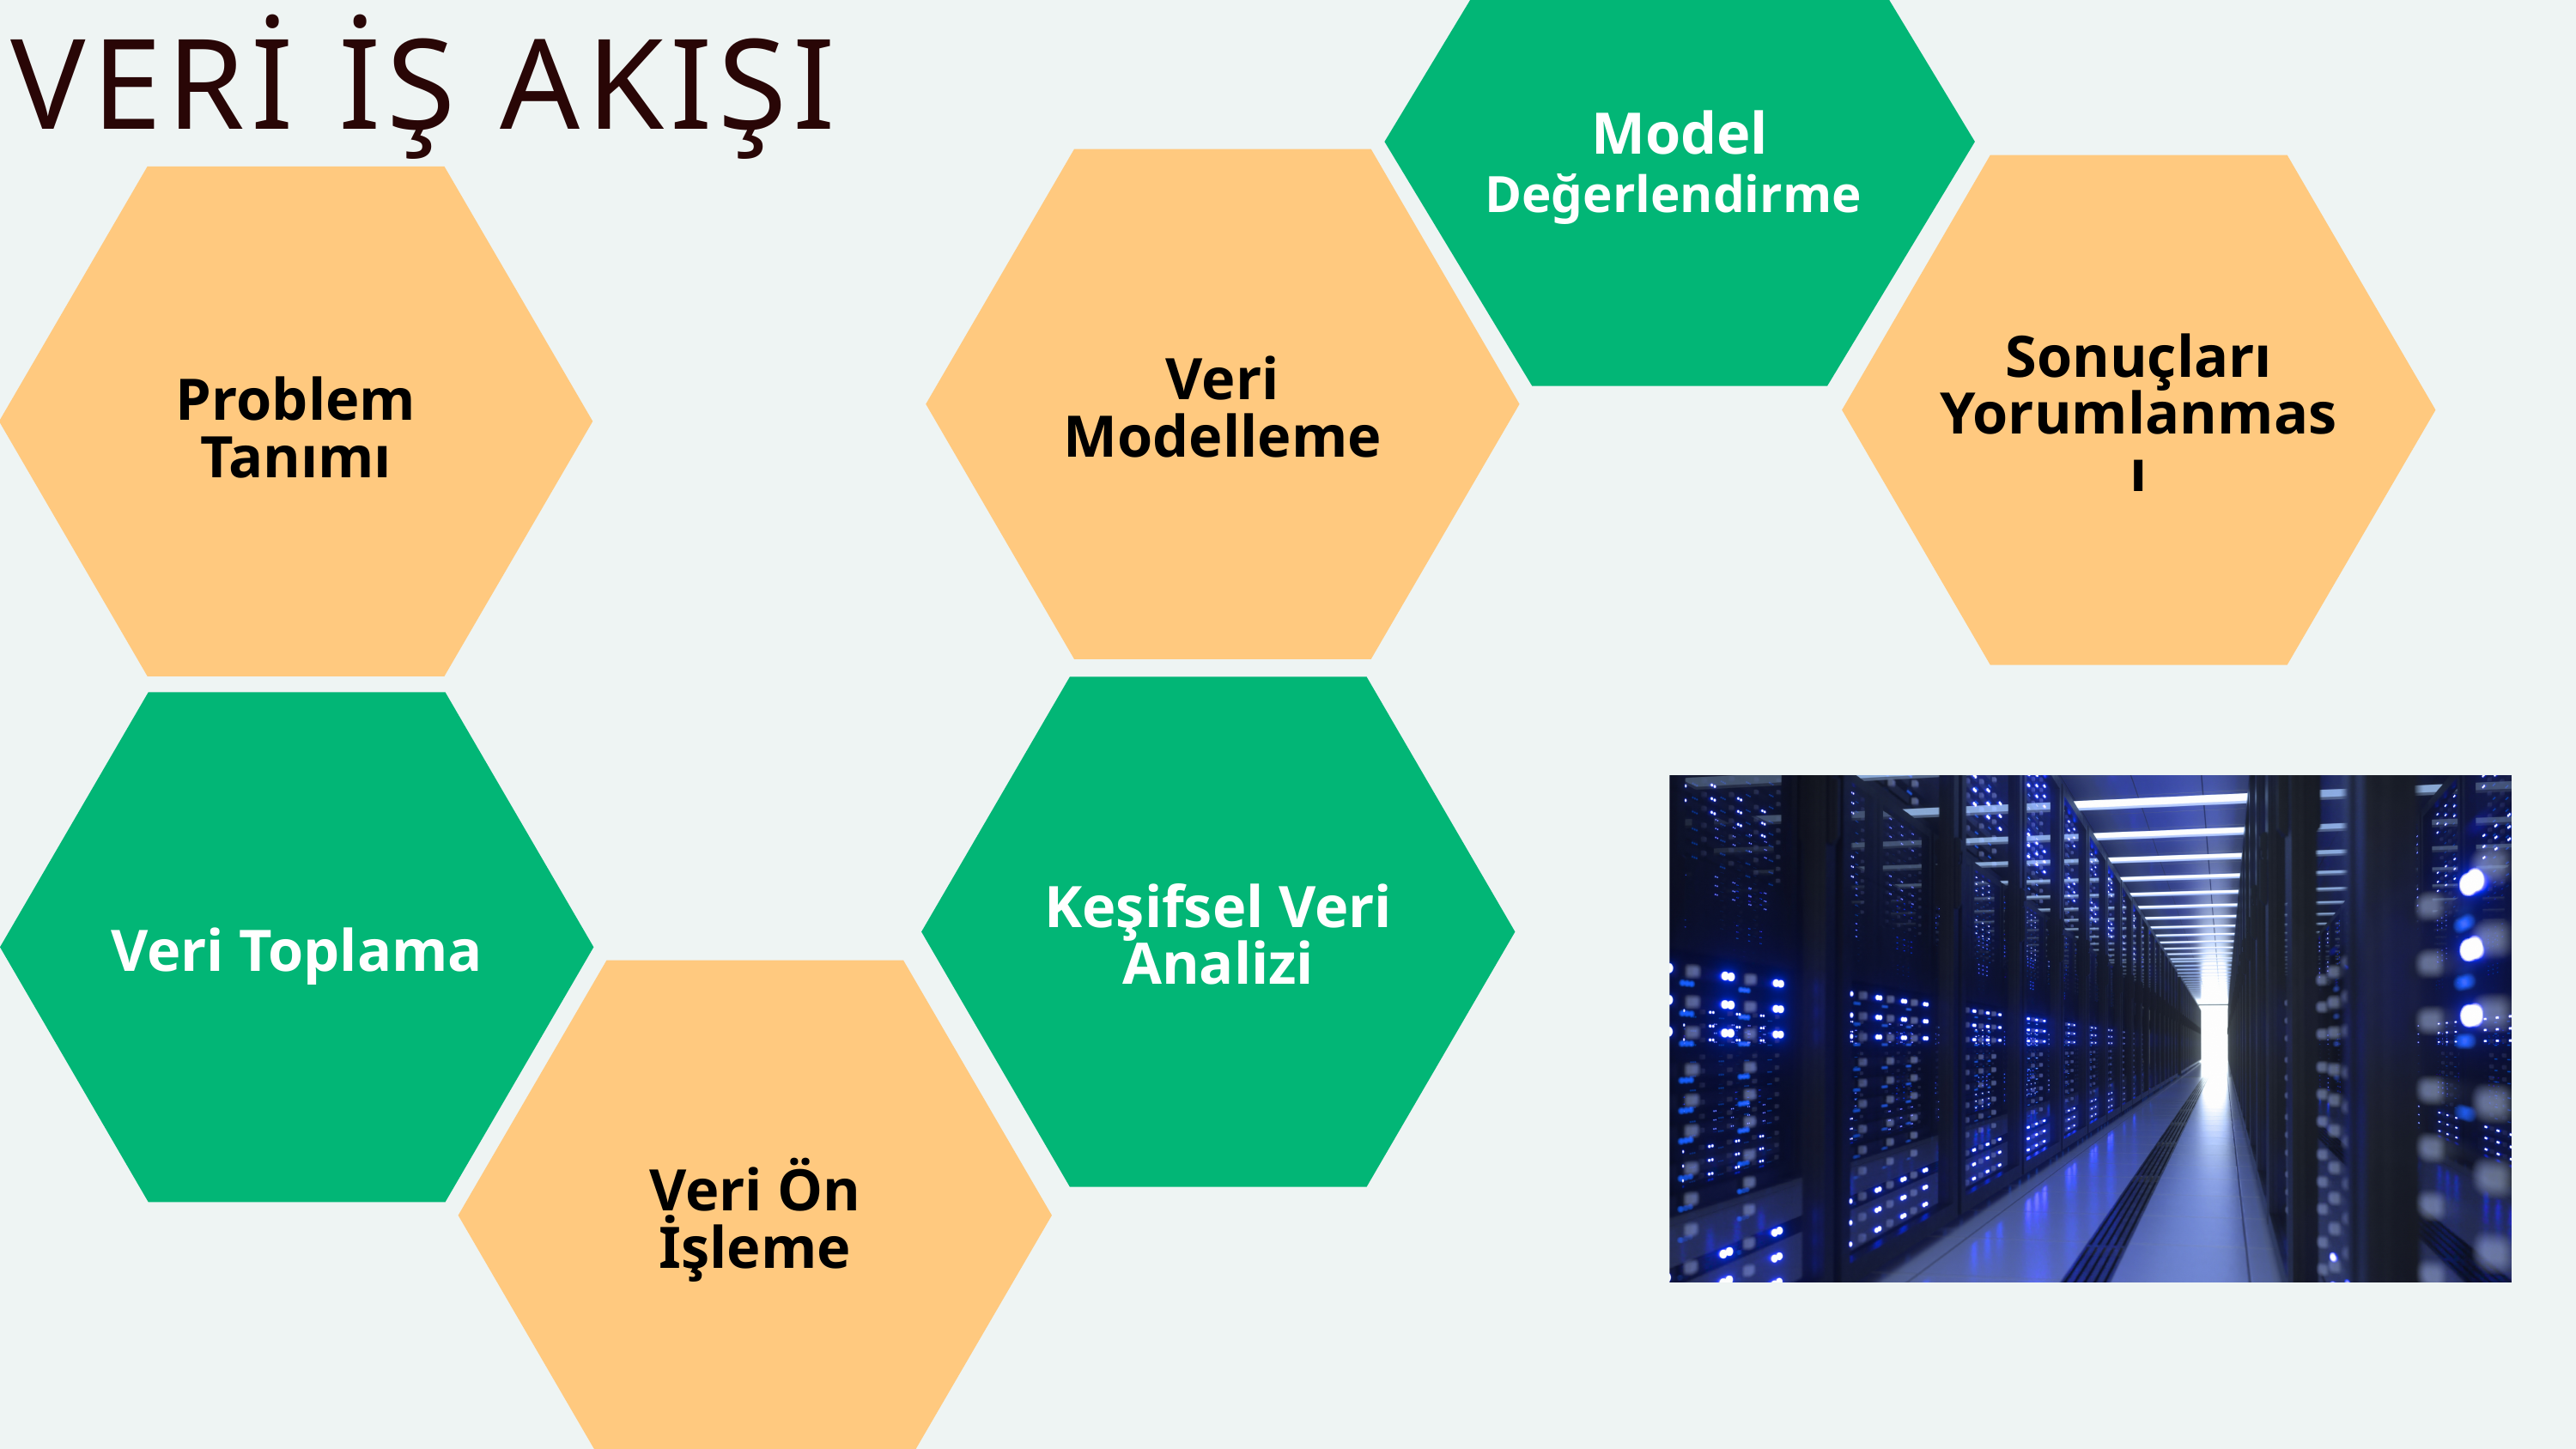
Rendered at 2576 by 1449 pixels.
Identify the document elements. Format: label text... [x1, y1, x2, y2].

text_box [920, 676, 1516, 1187]
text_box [1669, 775, 2512, 1283]
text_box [1384, 0, 1976, 415]
text_box VERİ İŞ AKIŞI [10, 28, 1154, 155]
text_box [0, 166, 593, 677]
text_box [0, 692, 594, 1203]
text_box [925, 149, 1520, 660]
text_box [1841, 155, 2436, 665]
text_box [458, 960, 1053, 1449]
